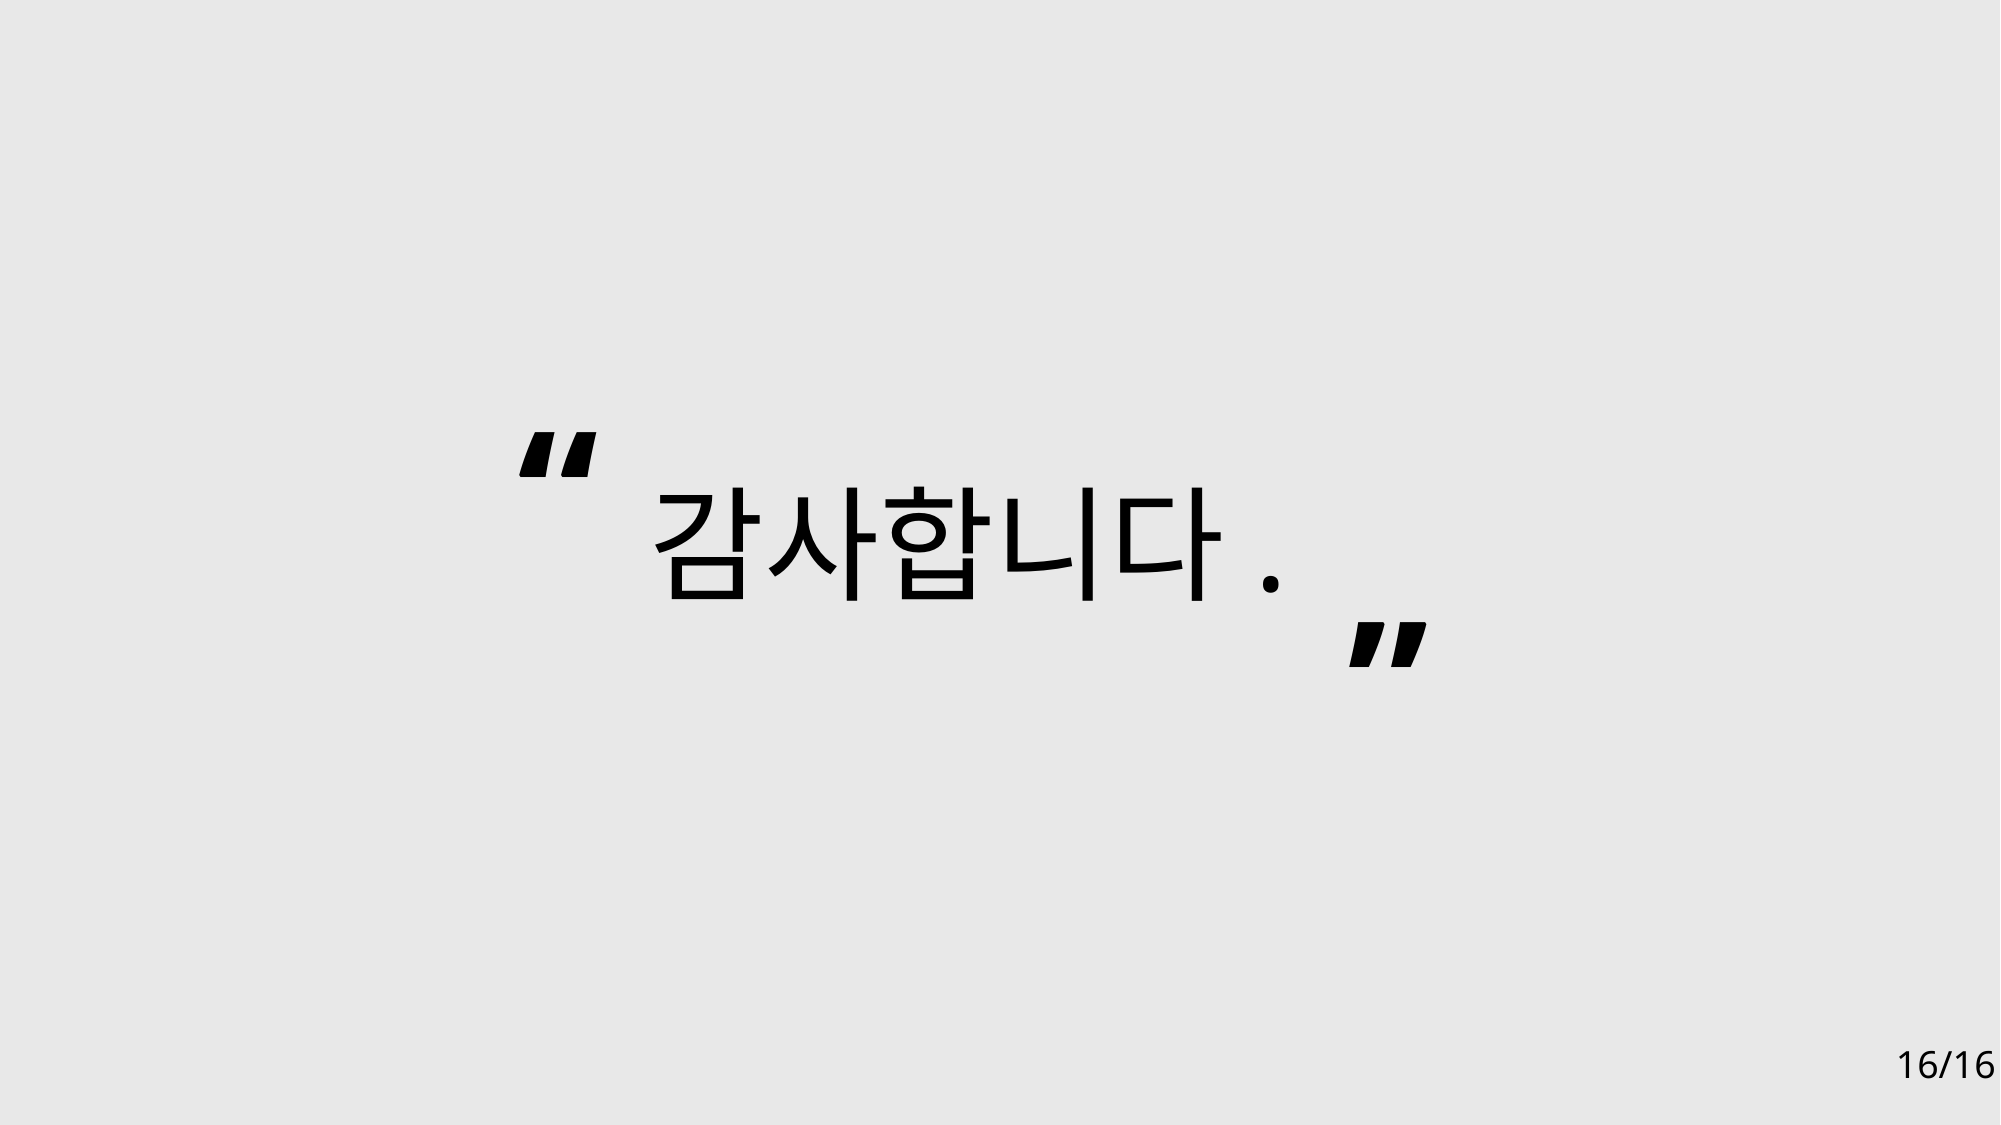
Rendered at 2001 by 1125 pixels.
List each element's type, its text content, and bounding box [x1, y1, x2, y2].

text_box ” [1332, 562, 1601, 798]
text_box “ [502, 373, 767, 608]
text_box 16/16 [1881, 1033, 2000, 1094]
text_box 감사합니다. [634, 458, 1521, 624]
